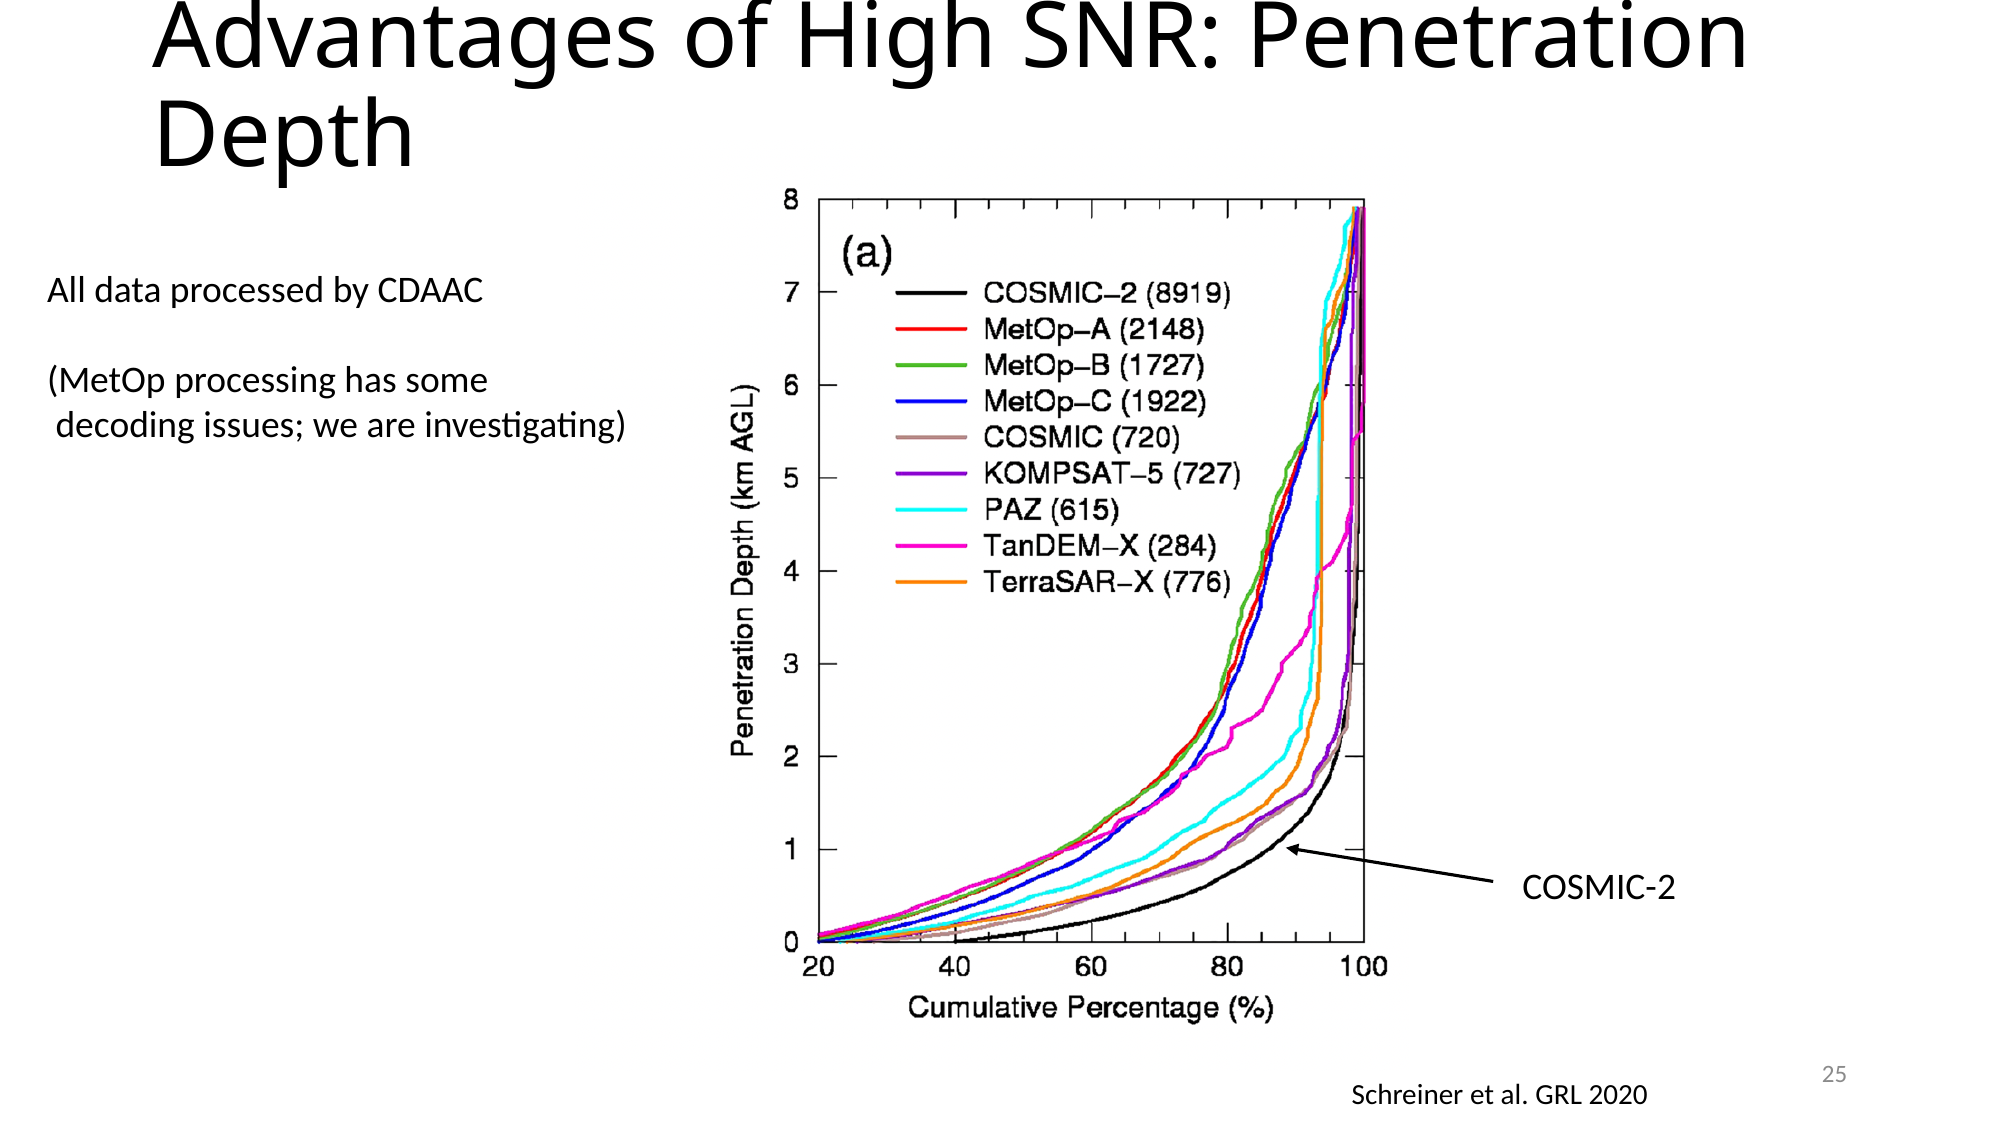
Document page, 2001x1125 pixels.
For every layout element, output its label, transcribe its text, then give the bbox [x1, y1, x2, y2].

title Advantages of High SNR: Penetration Depth [137, 14, 1863, 161]
text_box Schreiner et al. GRL 2020 [1336, 1067, 1663, 1118]
text_box COSMIC-2 [1507, 854, 1692, 915]
slide_number 25 [1412, 1042, 1863, 1103]
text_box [1285, 847, 1494, 882]
picture [575, 140, 1409, 1071]
text_box All data processed by CDAAC (MetOp processing has some decoding issues; we are investigating) [32, 257, 575, 453]
